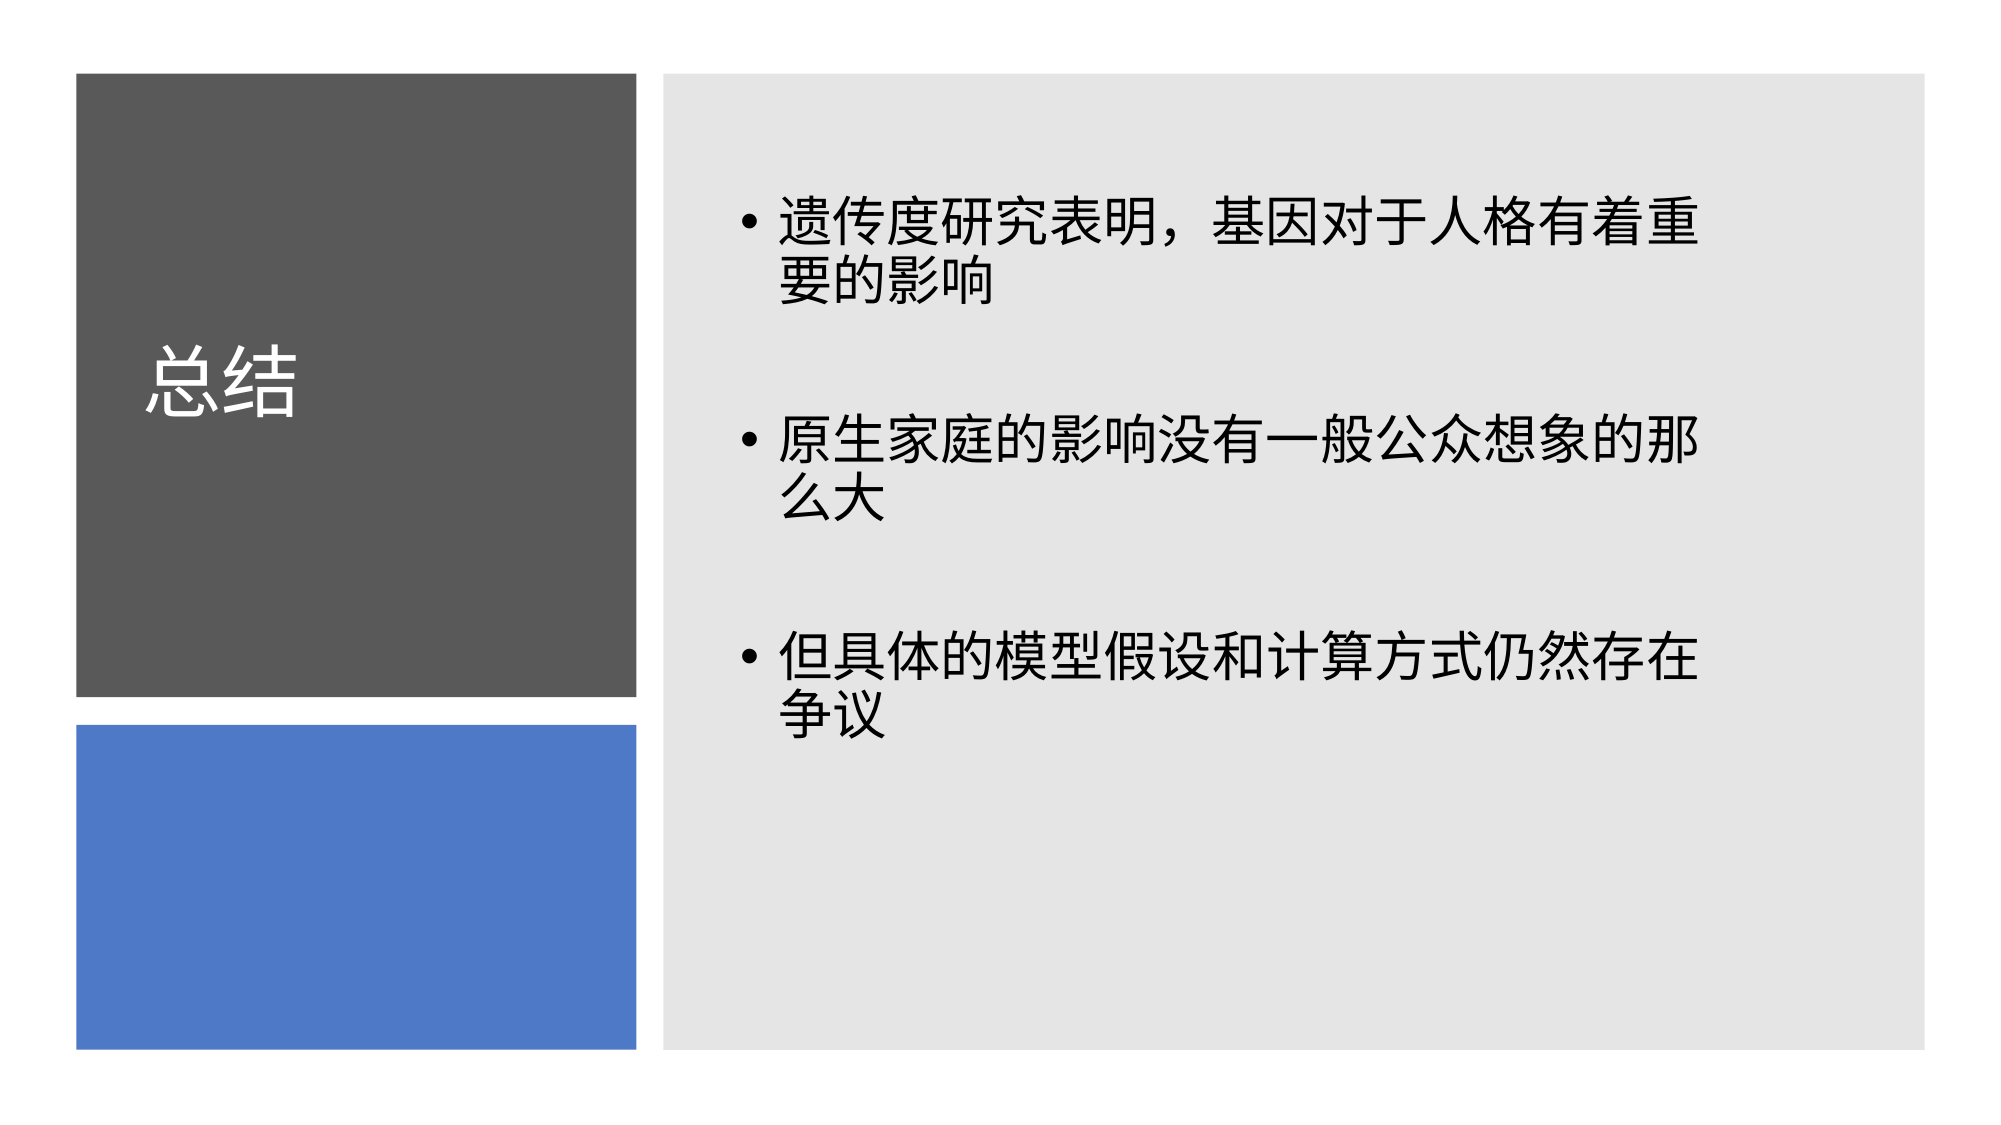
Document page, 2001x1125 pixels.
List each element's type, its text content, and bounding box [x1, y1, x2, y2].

title 总结 [127, 120, 595, 652]
text_box [662, 72, 1926, 1051]
text_box [75, 72, 637, 698]
text_box [75, 724, 637, 1051]
list 遗传度研究表明，基因对于人格有着重要的影响 原生家庭的影响没有一般公众想象的那么大 但具体的模型假设和计算方式仍然存在争议 [725, 21, 1725, 920]
